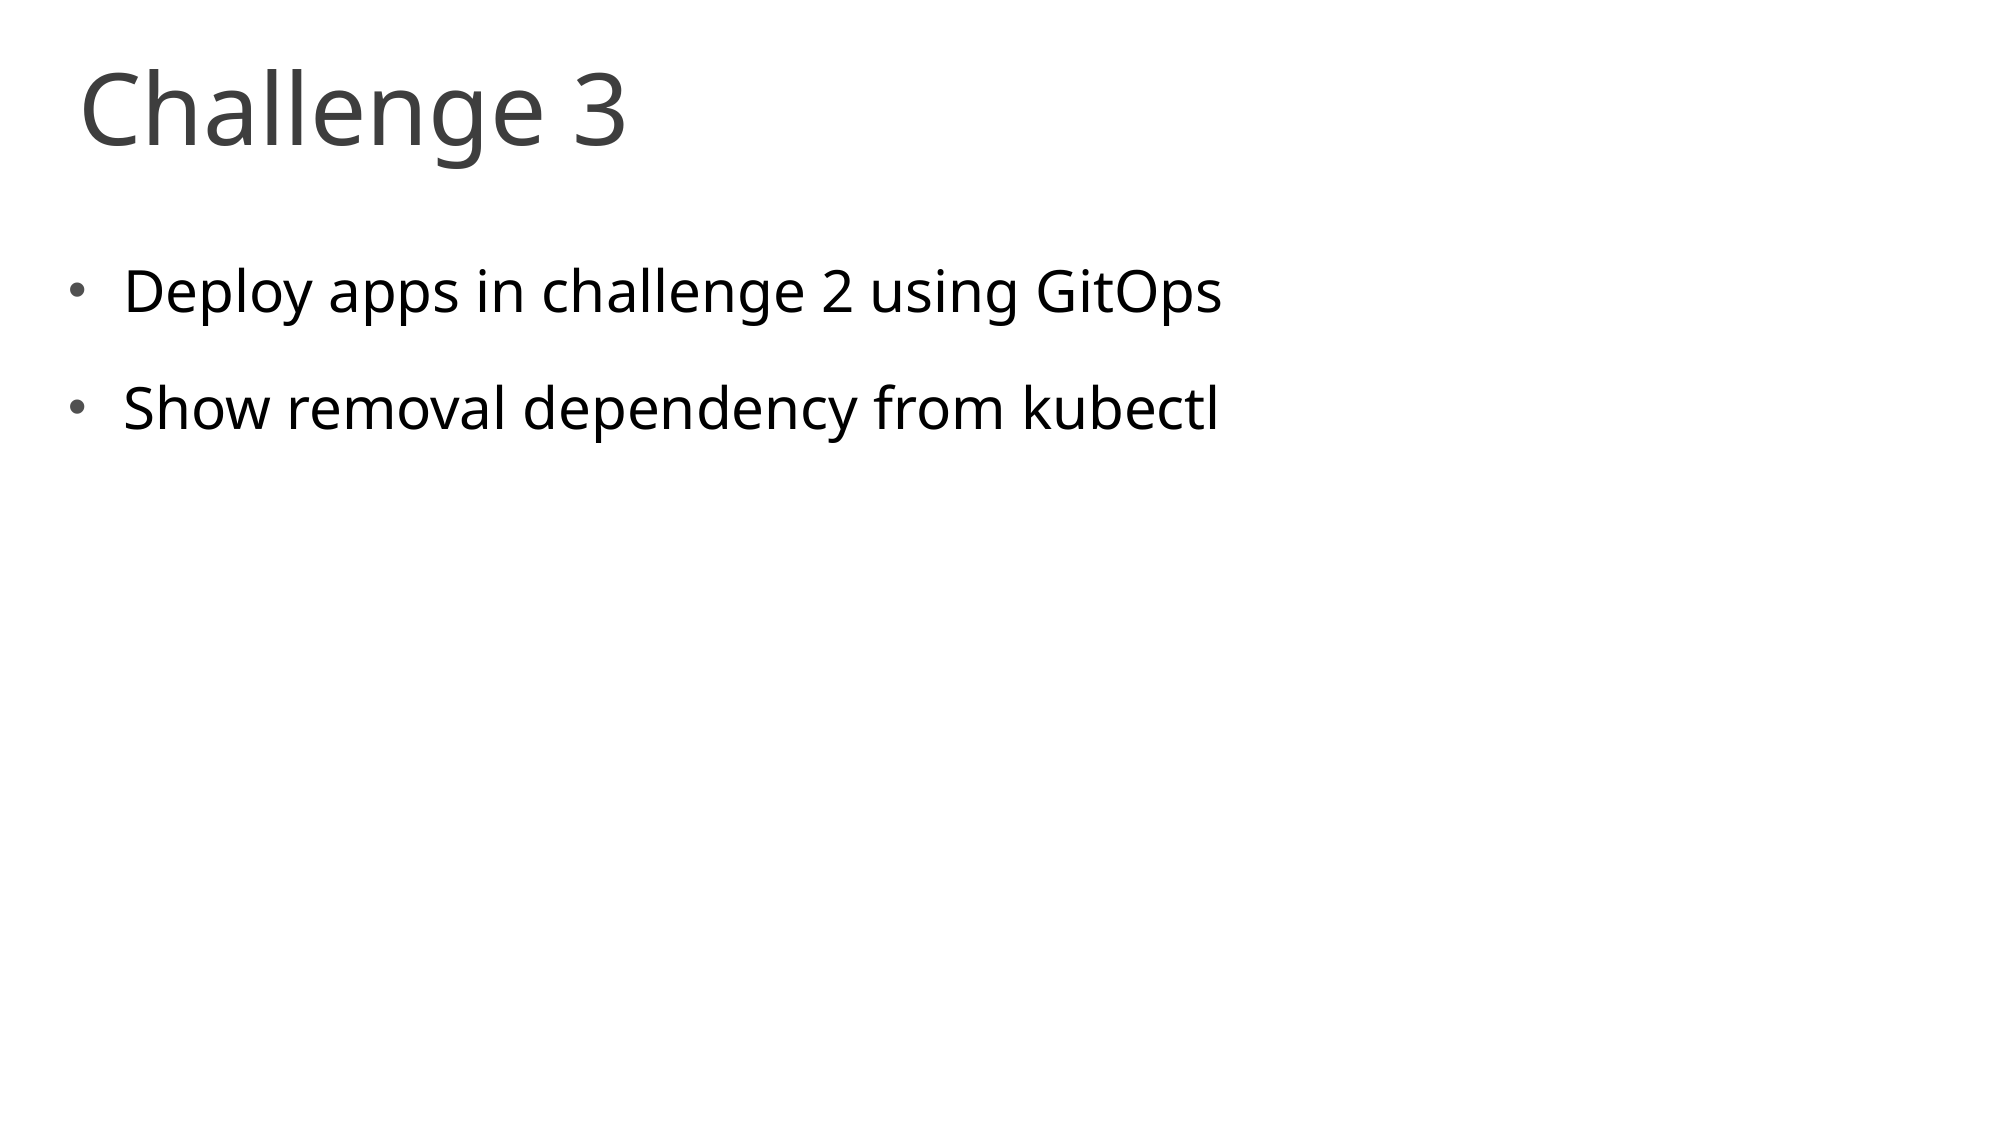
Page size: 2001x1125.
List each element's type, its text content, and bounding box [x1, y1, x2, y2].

text_box Challenge 3 [78, 59, 1617, 168]
list Deploy apps in challenge 2 using GitOps Show removal dependency from kubectl [44, 246, 1956, 539]
